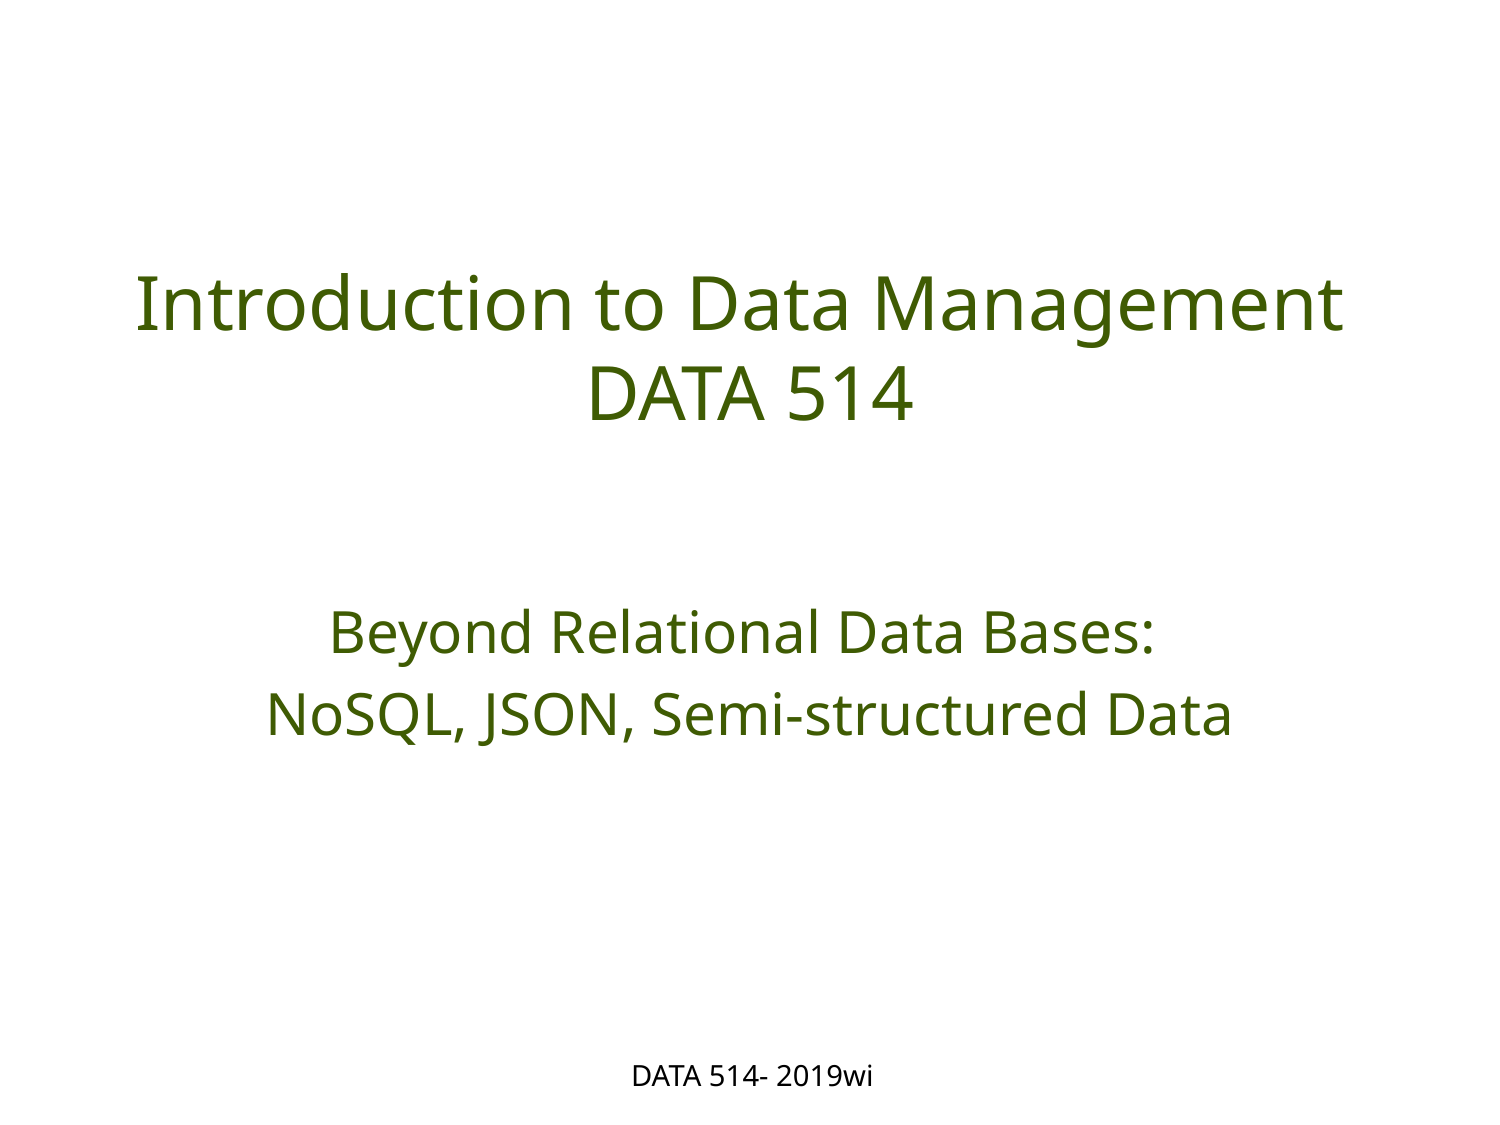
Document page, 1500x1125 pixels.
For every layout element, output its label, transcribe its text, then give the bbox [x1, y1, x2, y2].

subtitle Beyond Relational Data Bases: NoSQL, JSON, Semi-structured Data [224, 587, 1276, 876]
footer DATA 514- 2019wi [462, 1049, 1051, 1125]
title Introduction to Data Management DATA 514 [112, 224, 1388, 467]
